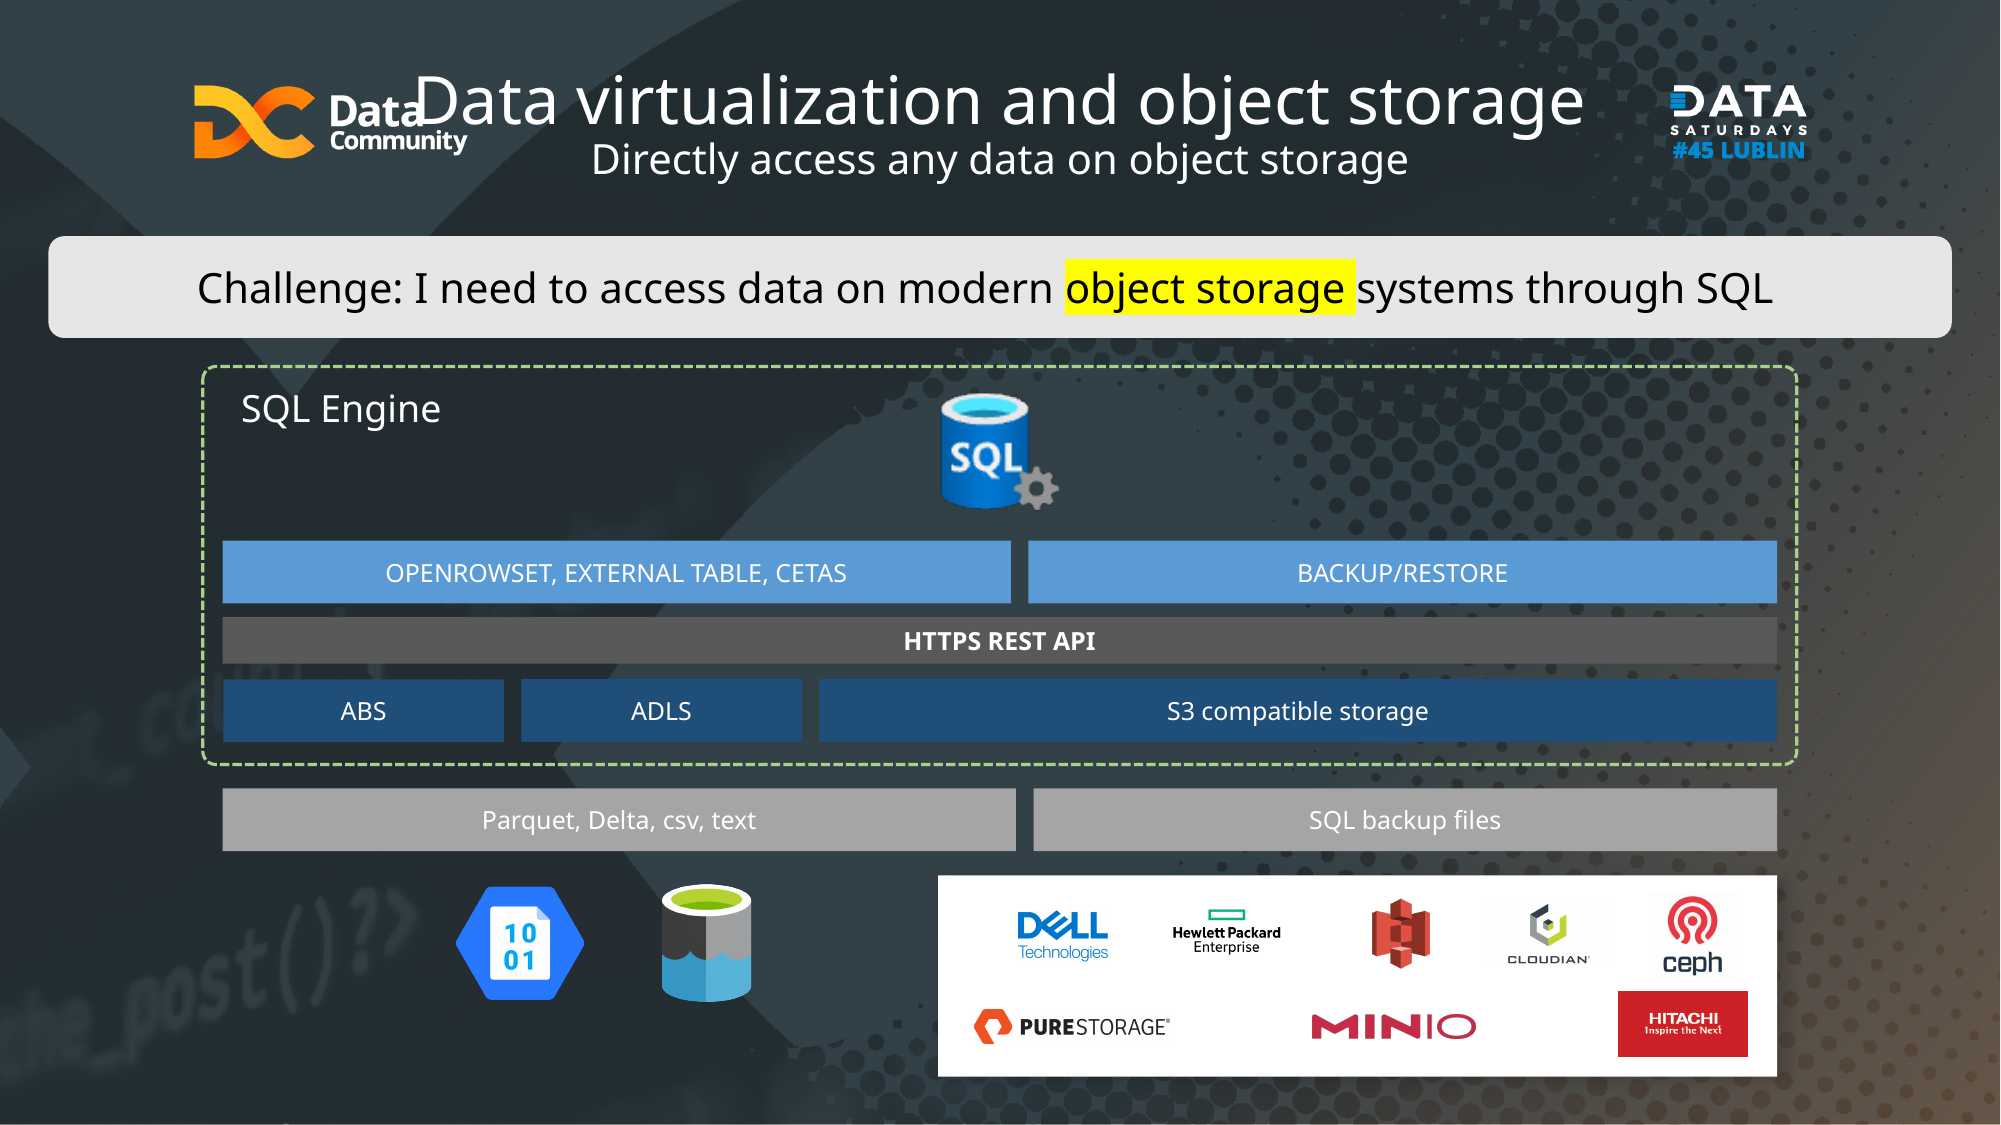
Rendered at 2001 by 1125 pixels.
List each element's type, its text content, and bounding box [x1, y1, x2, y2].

text_box [47, 235, 1953, 339]
text_box [937, 874, 1778, 1078]
text_box OPENROWSET, EXTERNAL TABLE, CETAS [221, 539, 1012, 604]
text_box BACKUP/RESTORE [1027, 539, 1778, 604]
text_box ADLS [520, 678, 803, 743]
picture [0, 0, 2001, 1125]
text_box SQL backup files [1033, 787, 1778, 852]
text_box ABS [222, 678, 505, 743]
text_box Parquet, Delta, csv, text [222, 787, 1017, 852]
text_box [202, 365, 1798, 766]
text_box S3 compatible storage [818, 678, 1778, 743]
text_box SQL Engine [226, 377, 1320, 438]
text_box Data virtualization and object storage Directly access any data on object storage [137, 59, 1863, 235]
text_box Challenge: I need to access data on modern object storage systems through SQL [96, 261, 1904, 312]
text_box HTTPS REST API [222, 617, 1778, 664]
